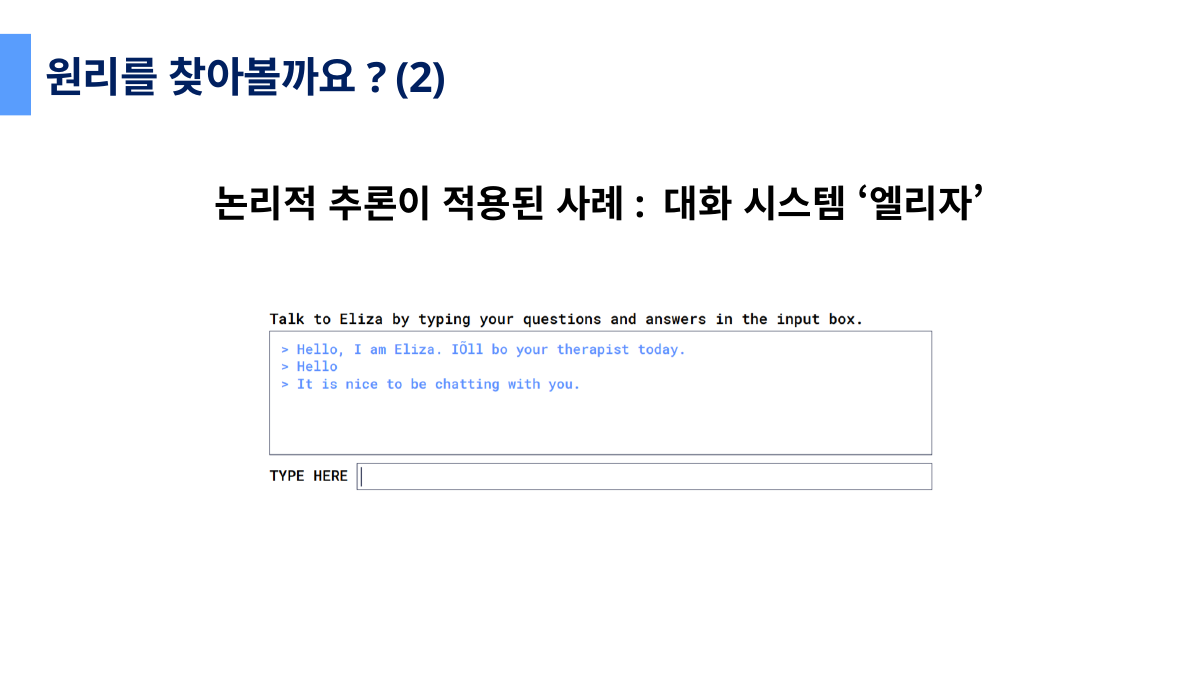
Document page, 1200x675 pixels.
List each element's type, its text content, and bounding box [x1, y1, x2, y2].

text_box [0, 33, 32, 116]
text_box 원리를 찾아볼까요? (2) [32, 43, 534, 109]
picture [252, 296, 947, 502]
text_box 논리적 추론이 적용된 사례: 대화 시스템 ‘엘리자’ [156, 172, 1044, 233]
